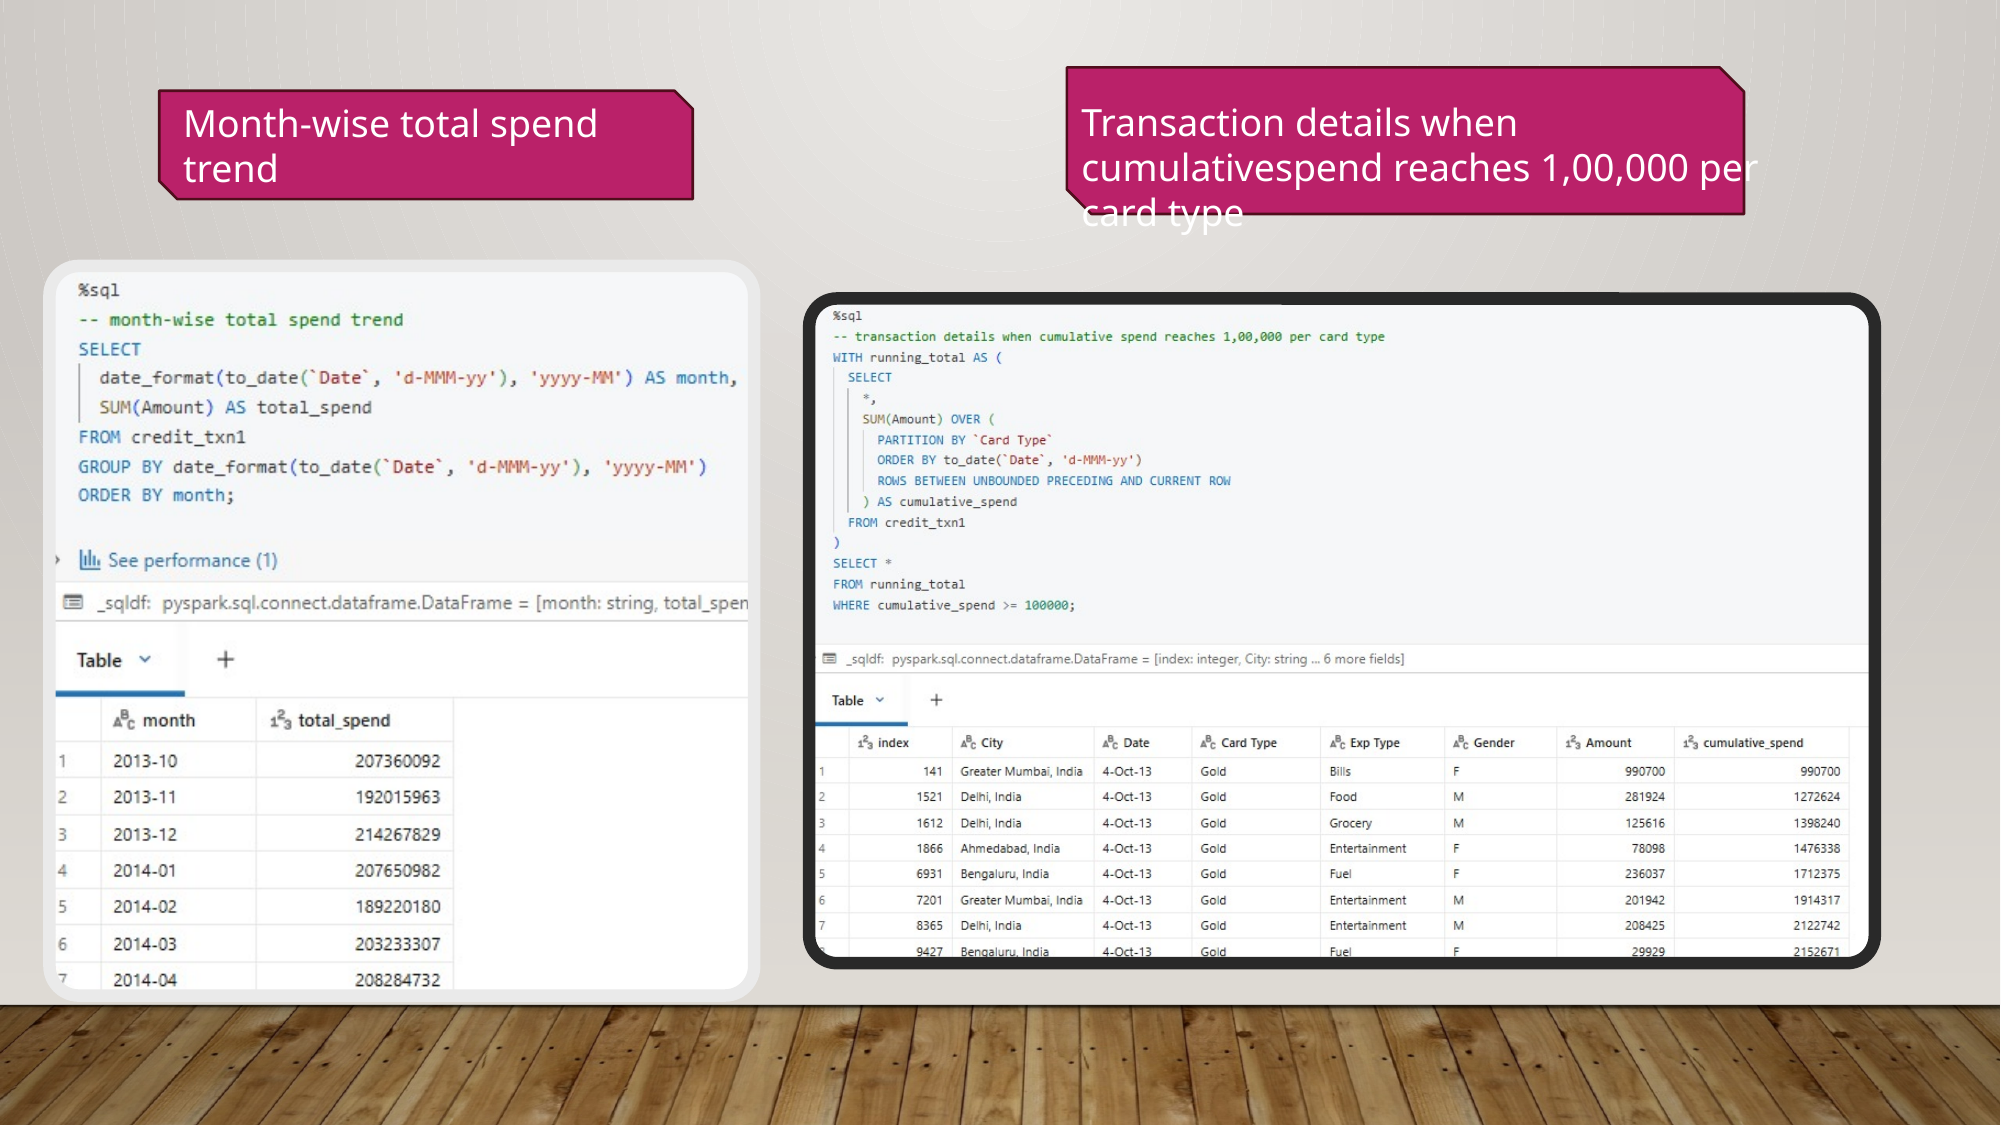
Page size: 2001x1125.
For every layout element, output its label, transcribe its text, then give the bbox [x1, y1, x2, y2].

text_box [1065, 66, 1745, 191]
picture [49, 265, 755, 996]
text_box Transaction details when cumulativespend reaches 1,00,000 per card type​ [1066, 91, 1833, 287]
picture [808, 298, 1876, 964]
text_box Month-wise total spend trend [157, 89, 695, 201]
picture [0, 1005, 2000, 1125]
